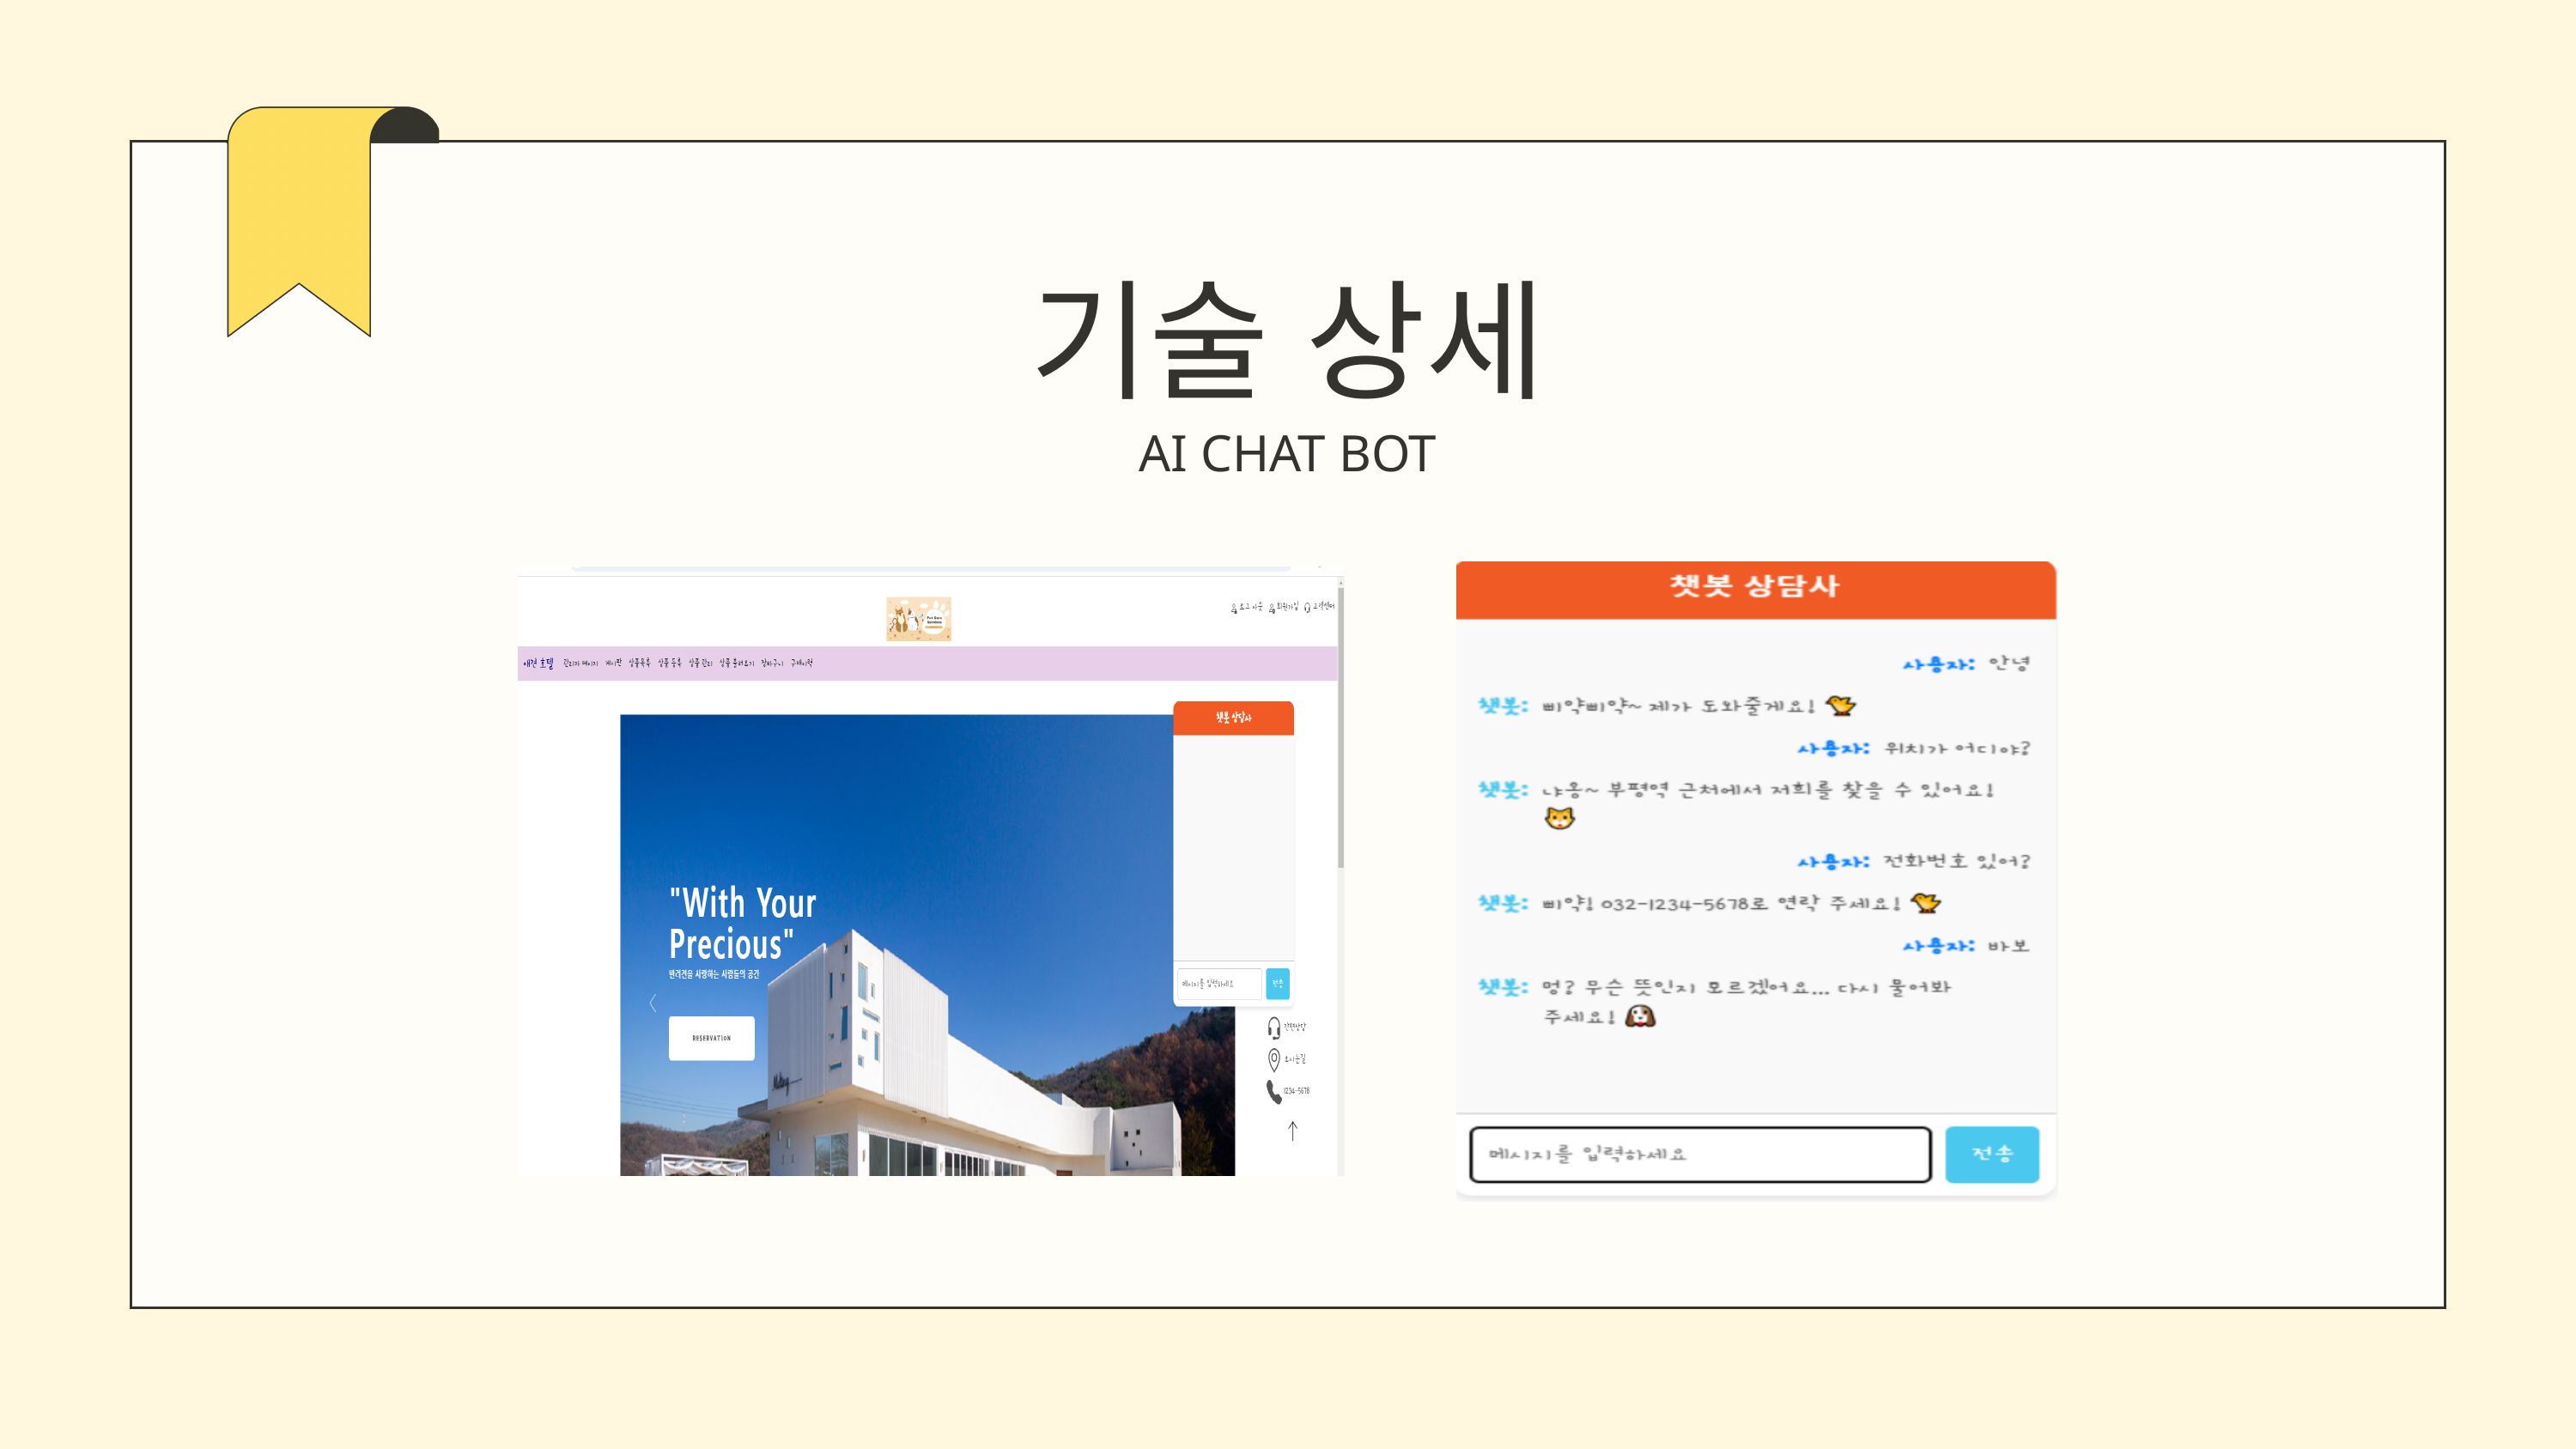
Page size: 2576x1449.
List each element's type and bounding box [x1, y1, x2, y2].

text_box [131, 140, 2445, 1308]
text_box [517, 561, 2059, 1203]
text_box [226, 106, 440, 138]
